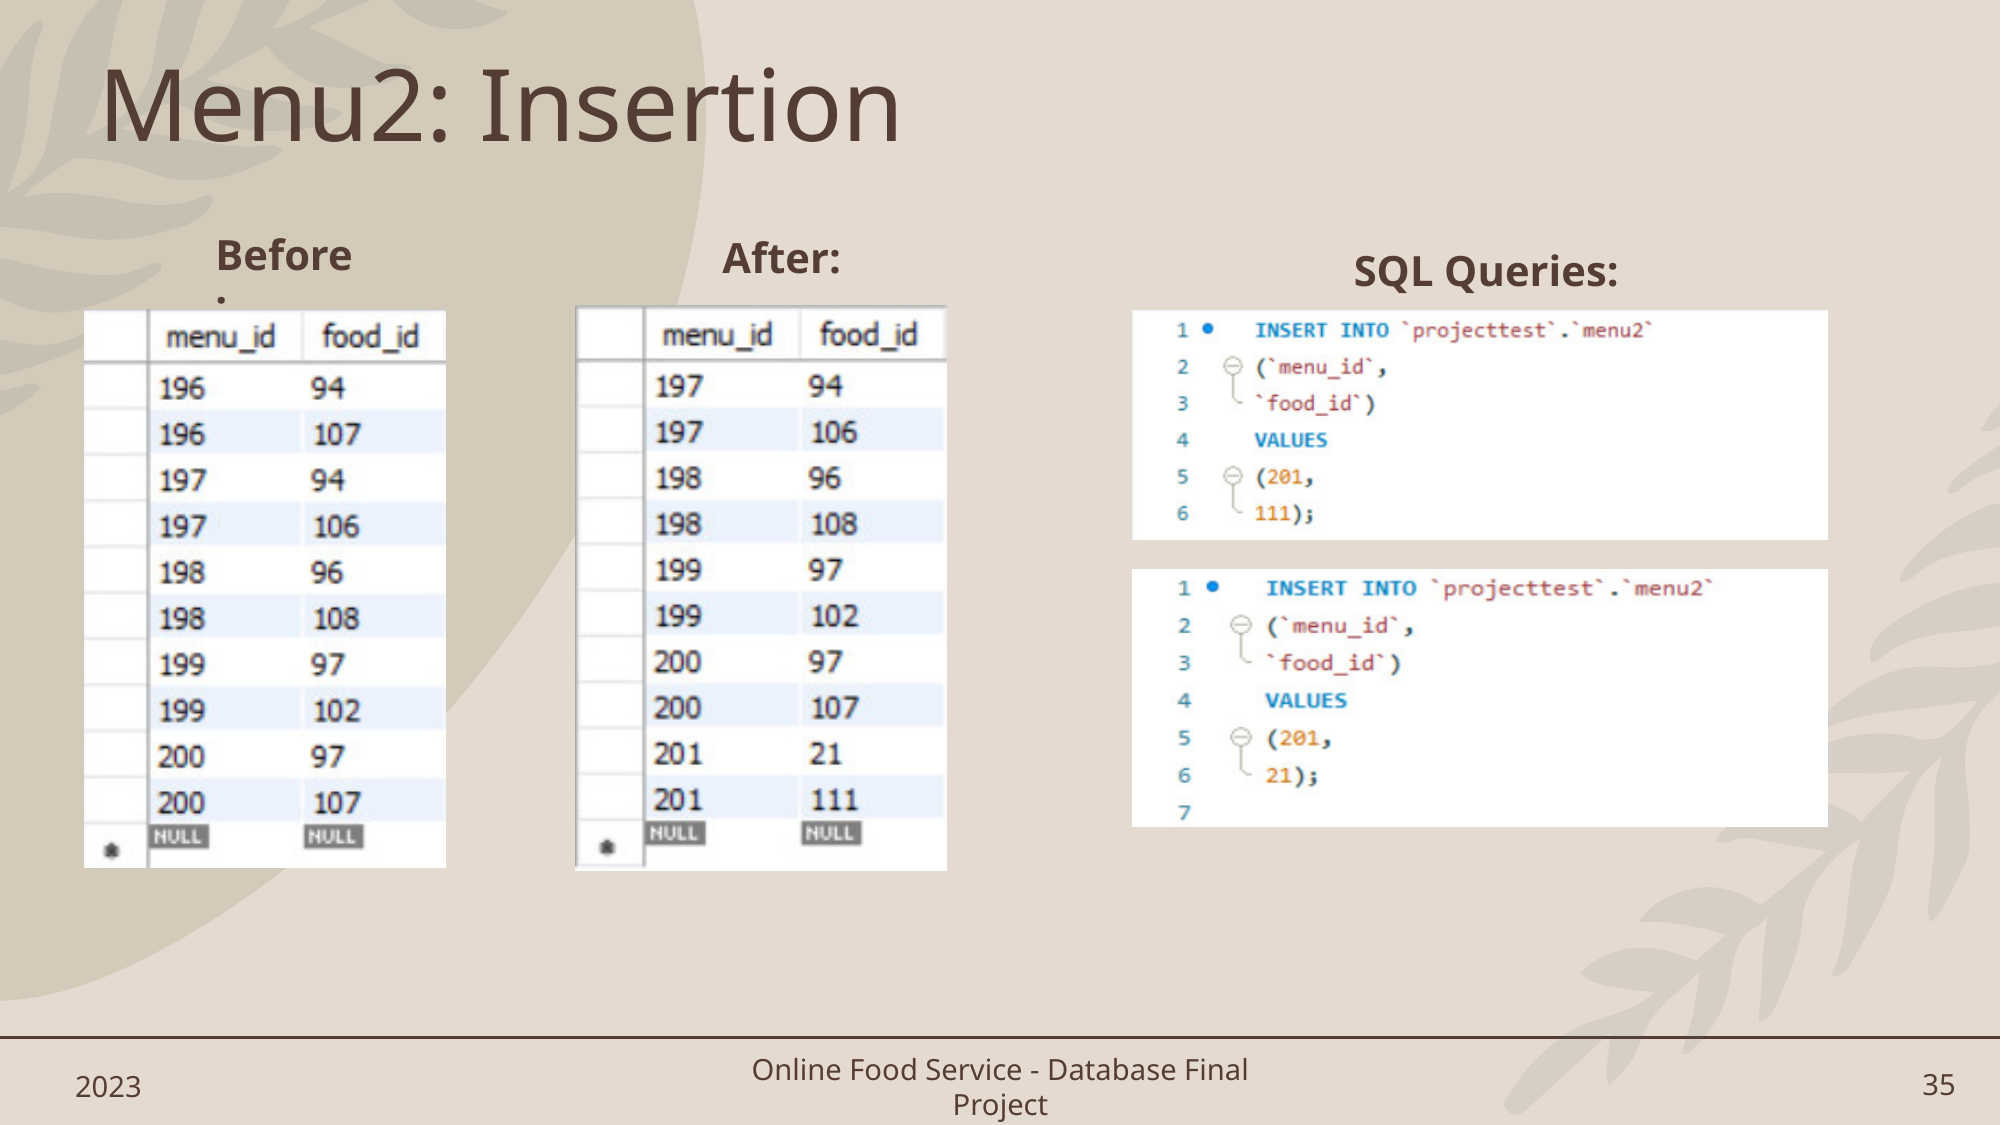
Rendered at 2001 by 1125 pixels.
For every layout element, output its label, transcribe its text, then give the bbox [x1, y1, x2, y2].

text_box SQL Queries: [1338, 237, 1711, 302]
picture [1132, 310, 1828, 540]
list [575, 305, 947, 871]
title Menu2: Insertion [83, 54, 1809, 166]
picture [1132, 569, 1828, 827]
text_box After: [707, 224, 911, 305]
picture [84, 309, 446, 868]
text_box Before: [200, 220, 379, 302]
slide_number 2023 [60, 1060, 222, 1112]
slide_number 35 [1808, 1060, 1971, 1112]
footer Online Food Service - Database Final Project [718, 1060, 1283, 1112]
